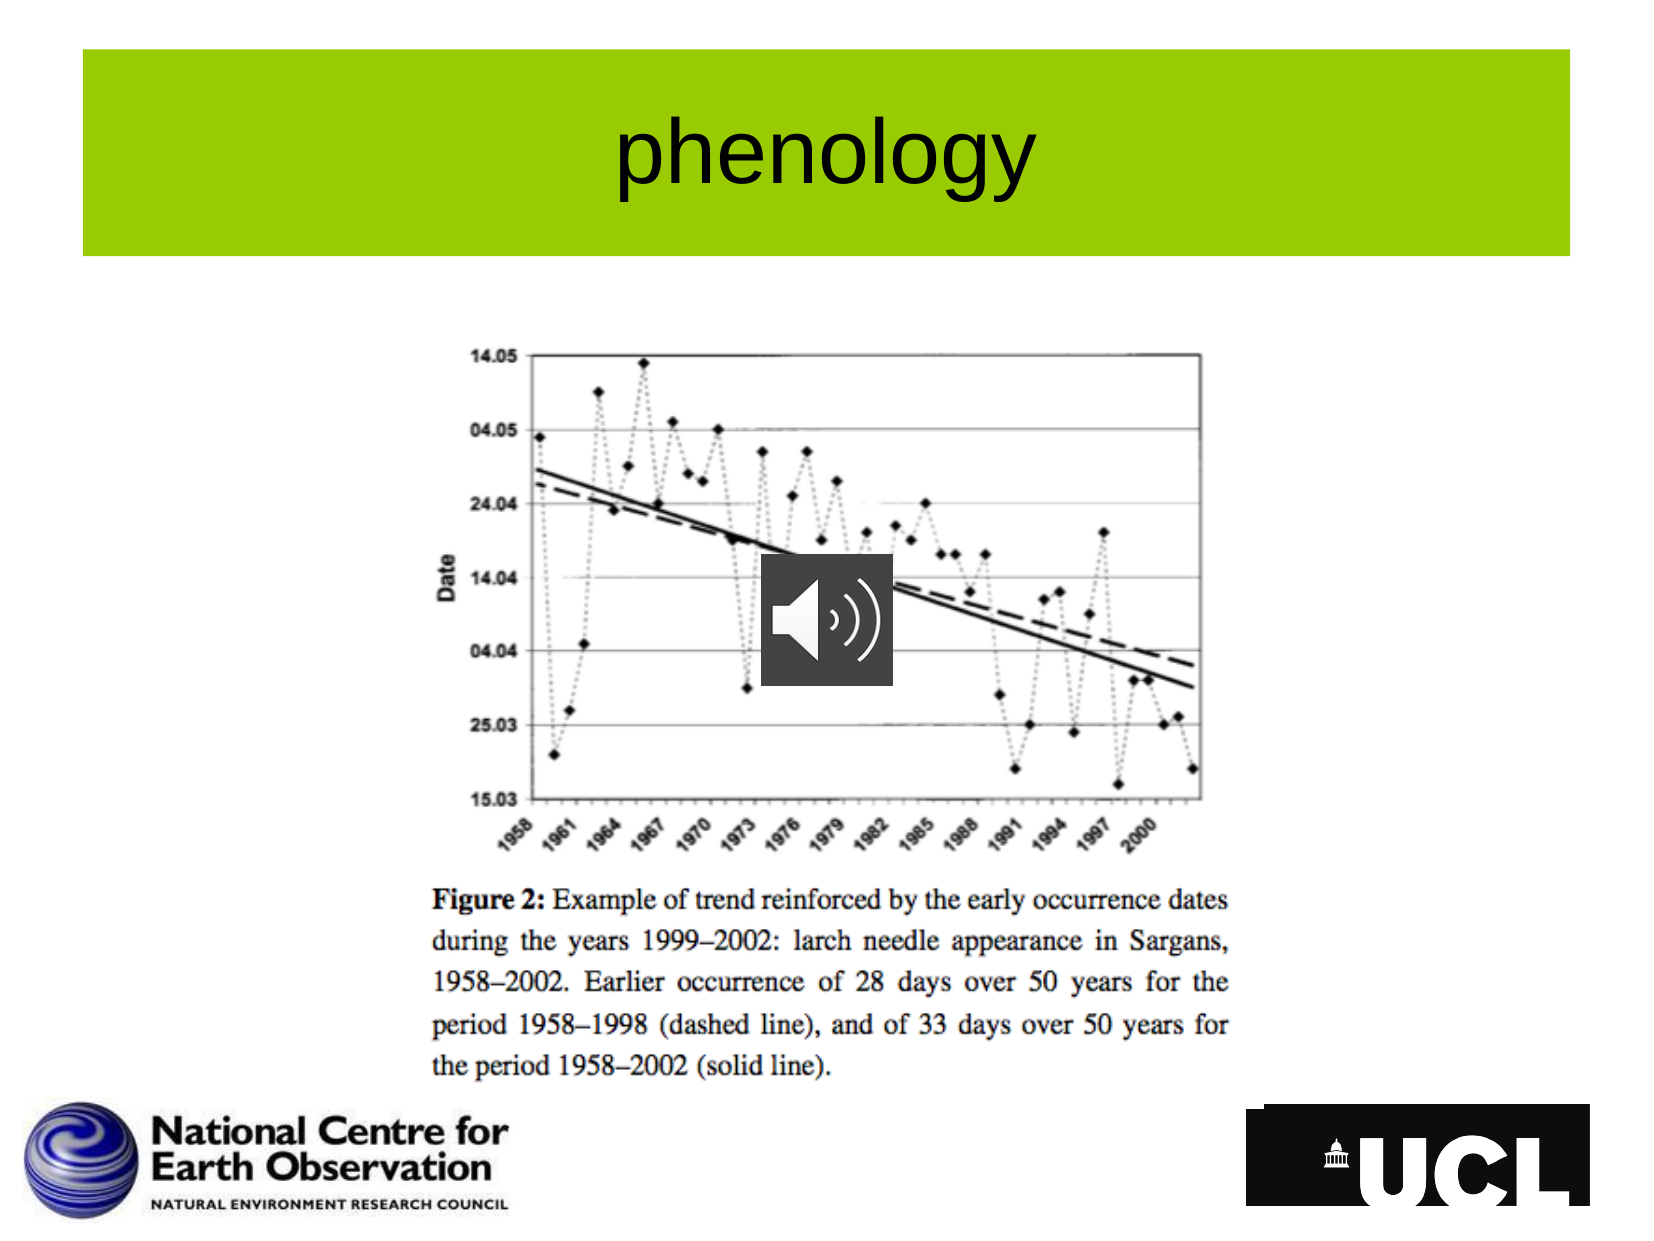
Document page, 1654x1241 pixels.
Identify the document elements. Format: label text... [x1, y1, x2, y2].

picture [23, 289, 1590, 1223]
title phenology [82, 49, 1571, 257]
